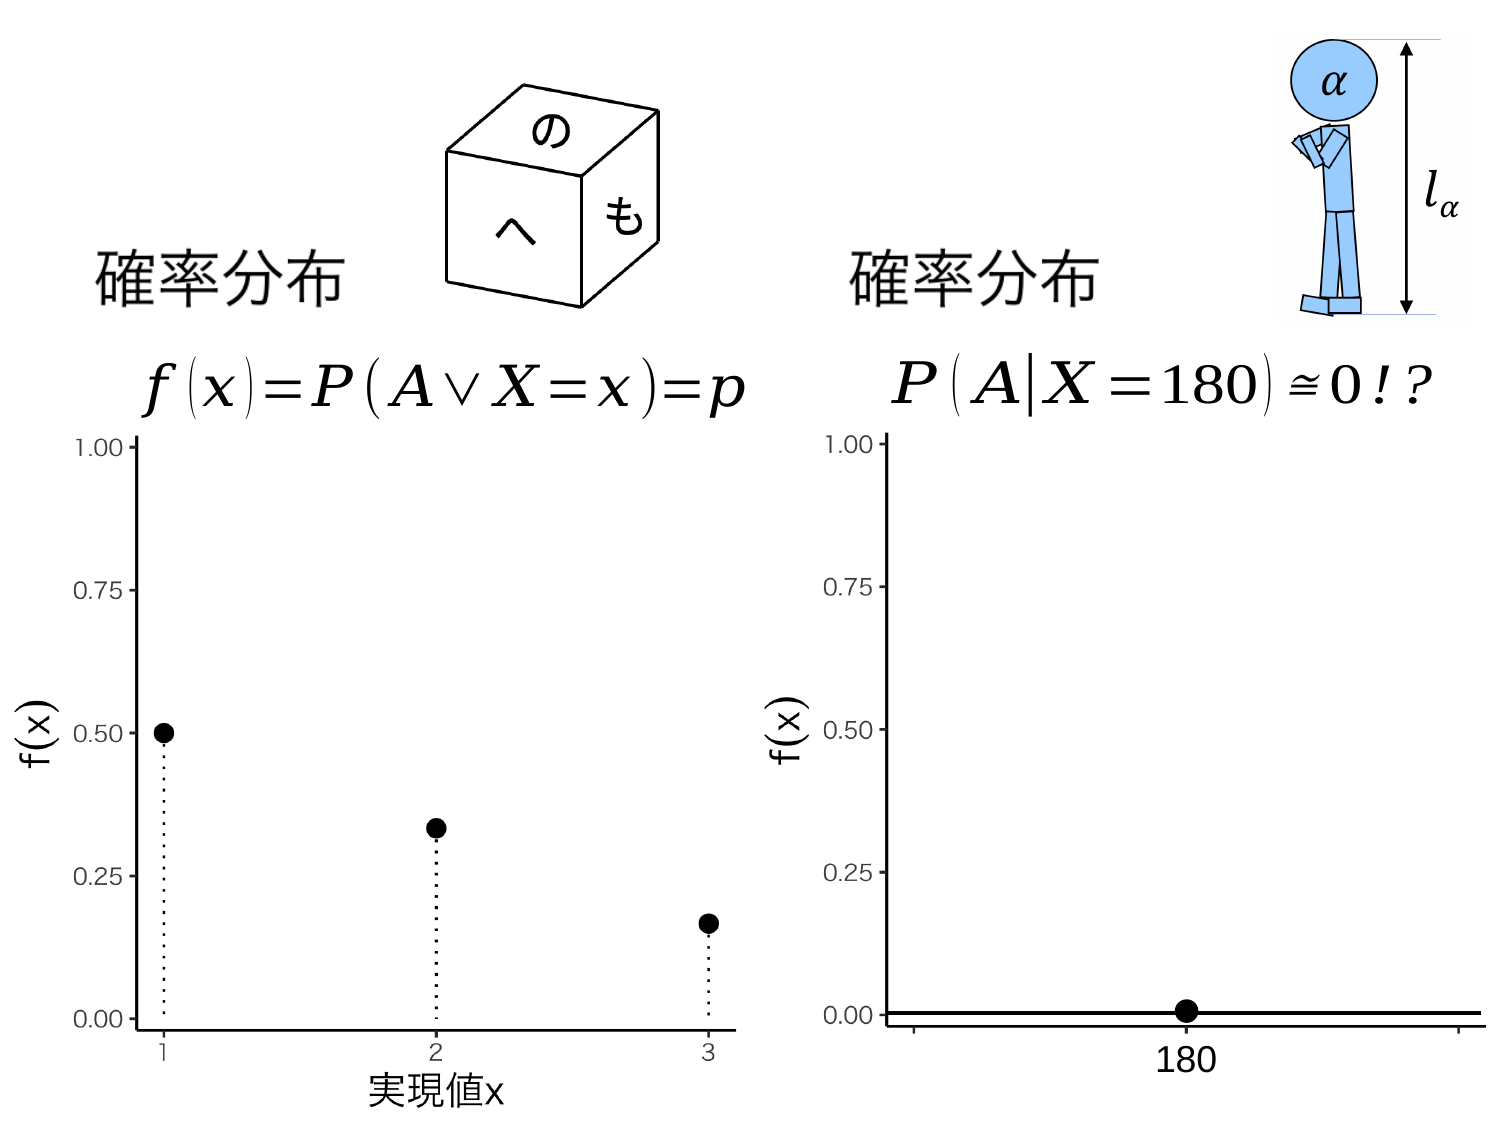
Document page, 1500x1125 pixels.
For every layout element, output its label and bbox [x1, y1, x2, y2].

picture [57, 227, 392, 325]
picture [0, 424, 1500, 1125]
picture [1276, 29, 1471, 325]
picture [416, 56, 682, 325]
picture [812, 227, 1146, 325]
